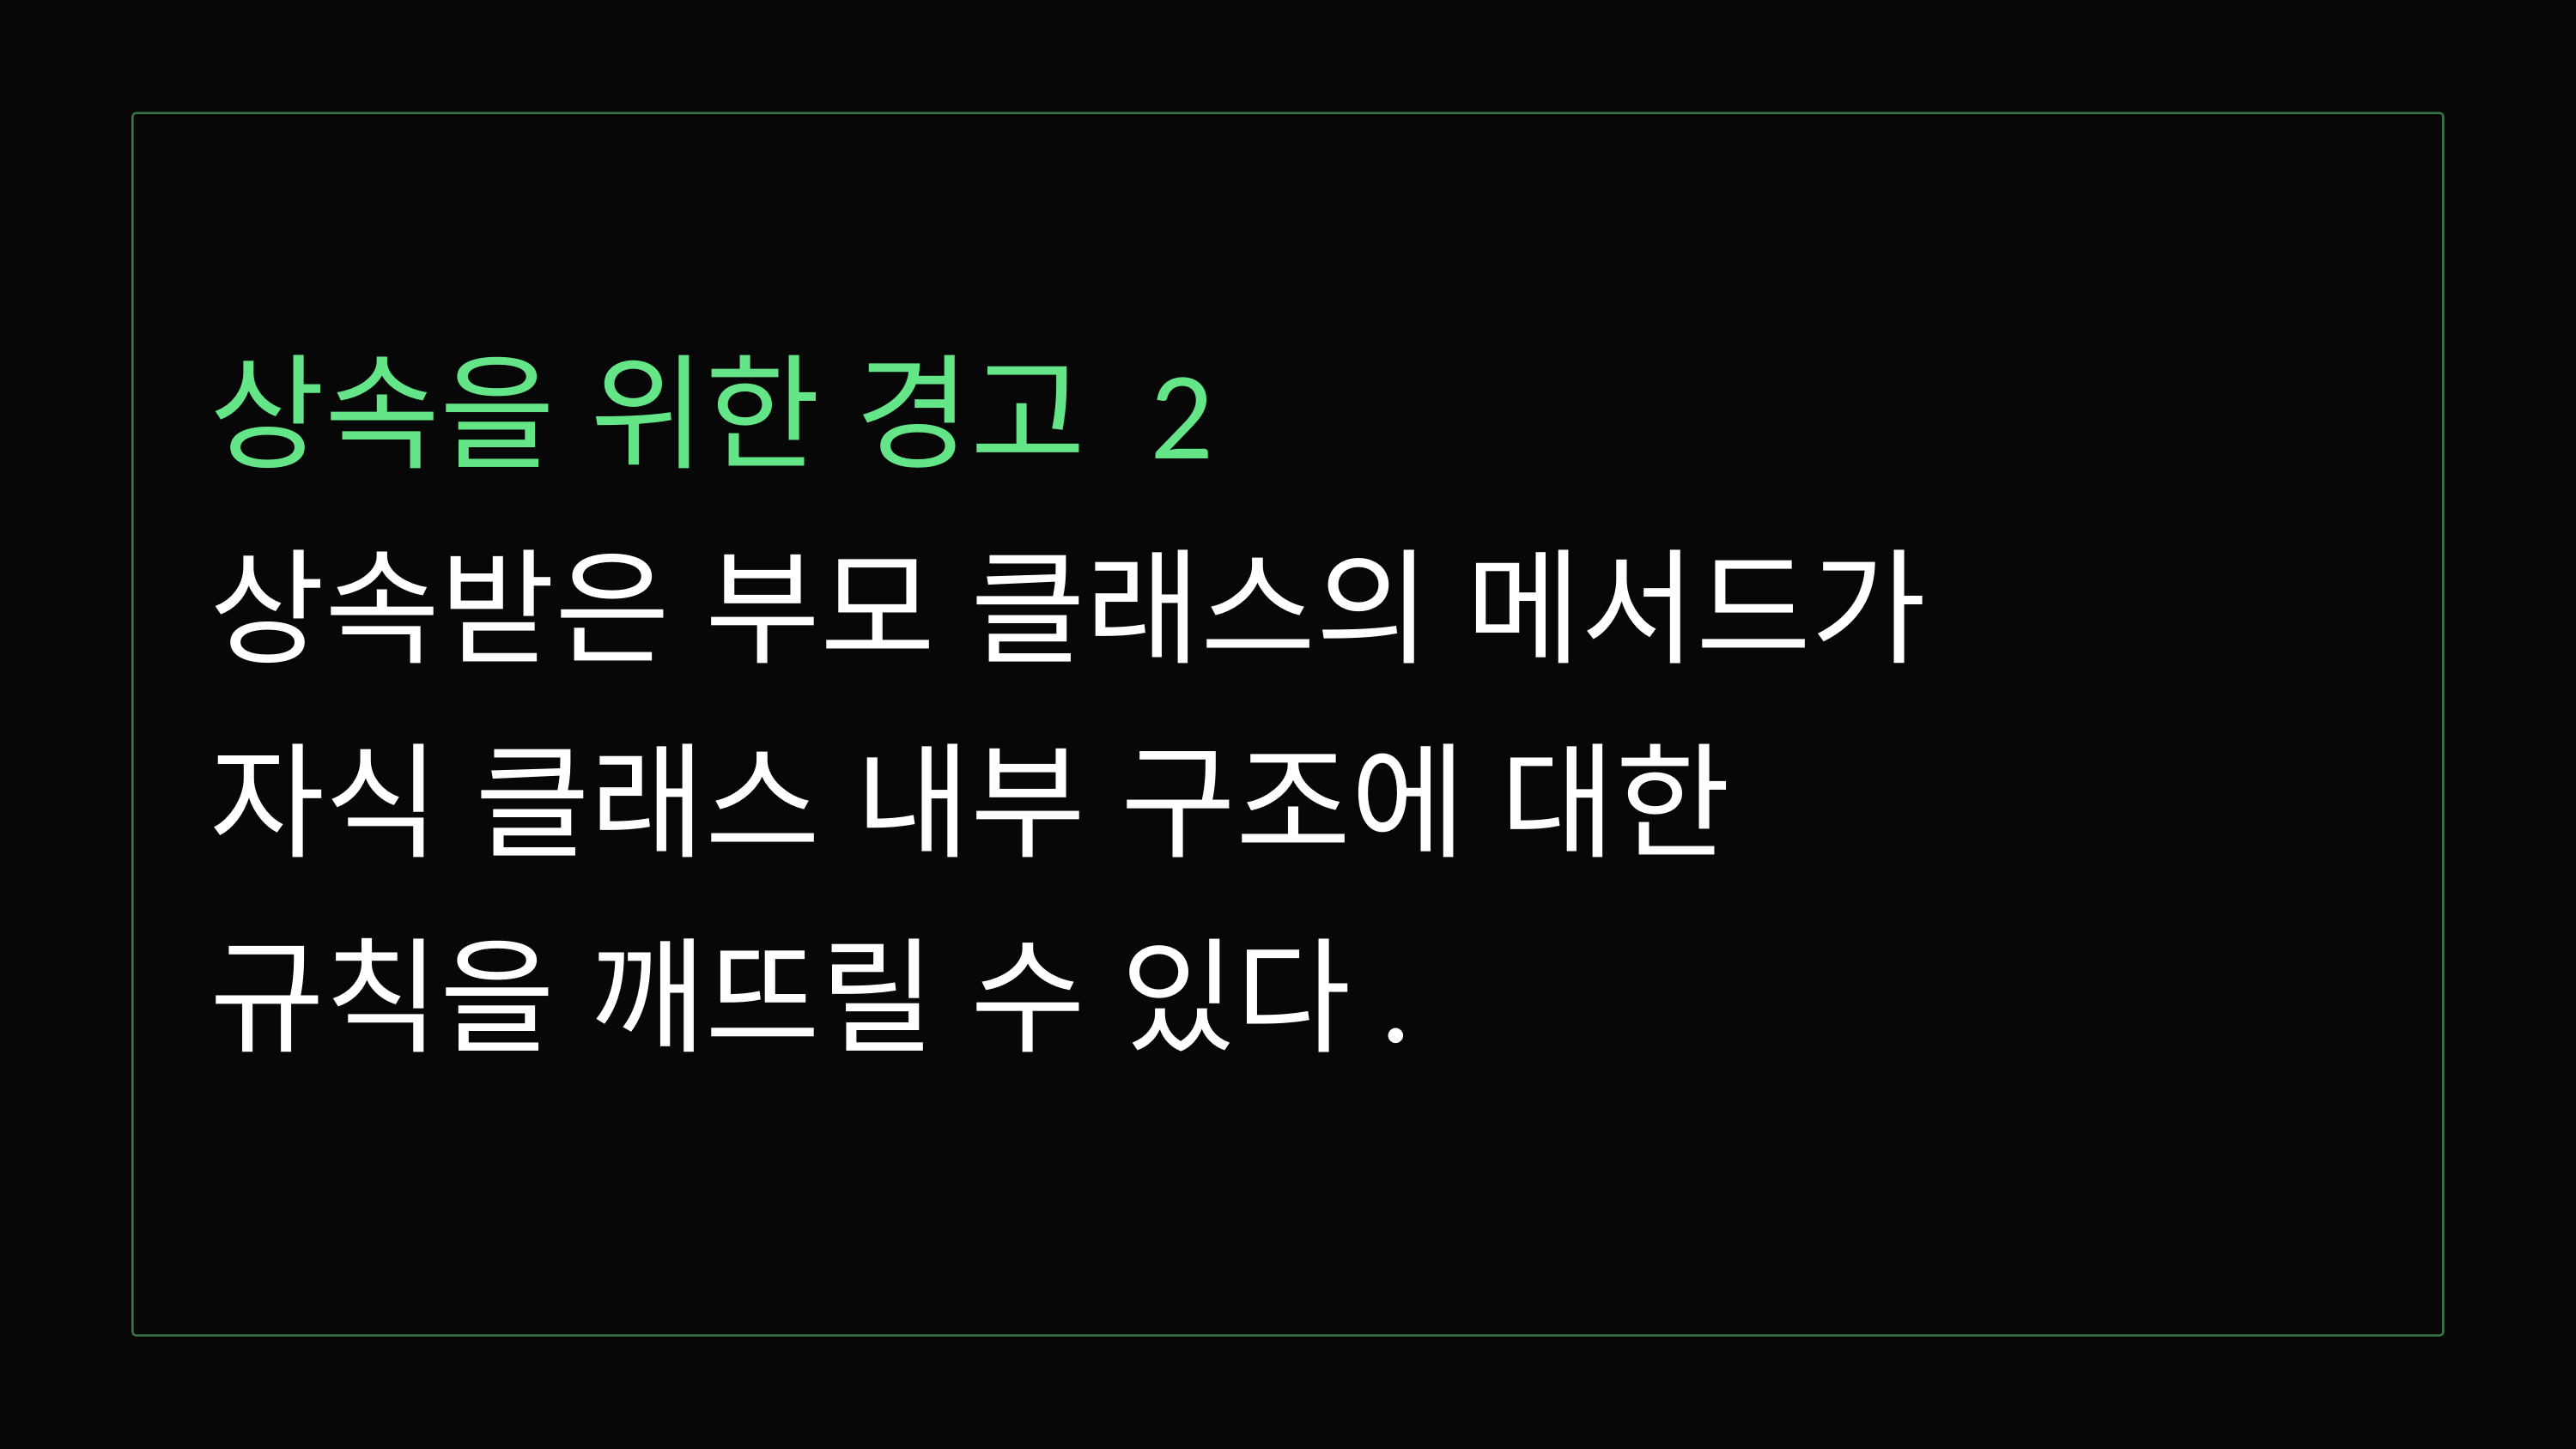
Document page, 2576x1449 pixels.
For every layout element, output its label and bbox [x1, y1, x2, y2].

text_box [131, 112, 2445, 1337]
